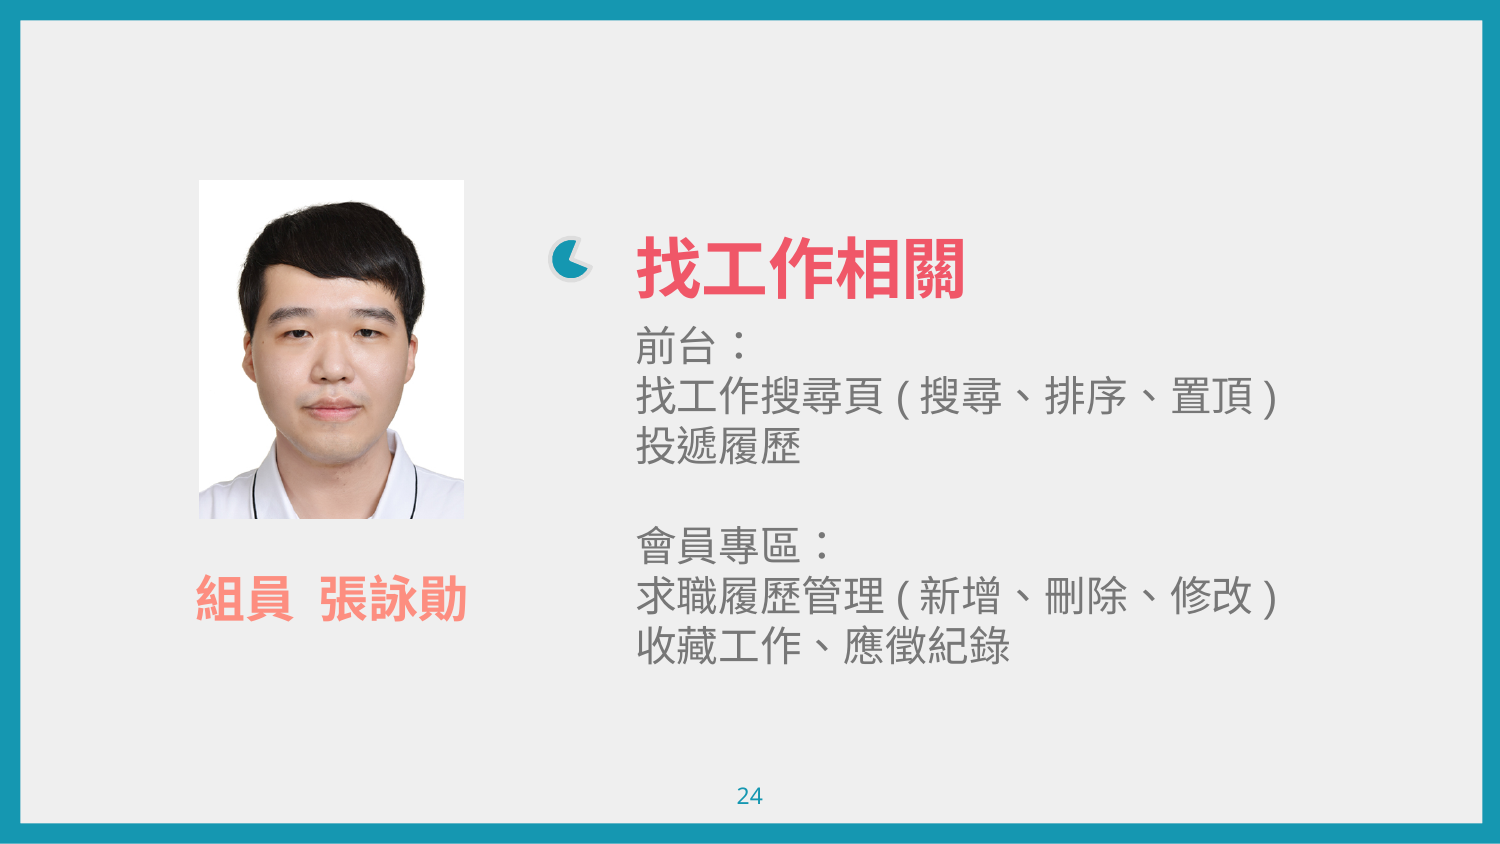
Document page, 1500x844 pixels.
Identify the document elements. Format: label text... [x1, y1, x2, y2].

text_box [548, 235, 593, 283]
text_box 組員 張詠勛 [156, 535, 508, 660]
text_box 找工作相關 前台： 找工作搜尋頁(搜尋、排序、置頂) 投遞履歷 會員專區： 求職履歷管理(新增、刪除、修改) 收藏工作、應徵紀錄 [620, 219, 1396, 678]
picture [199, 180, 464, 520]
slide_number 24 [705, 766, 795, 832]
